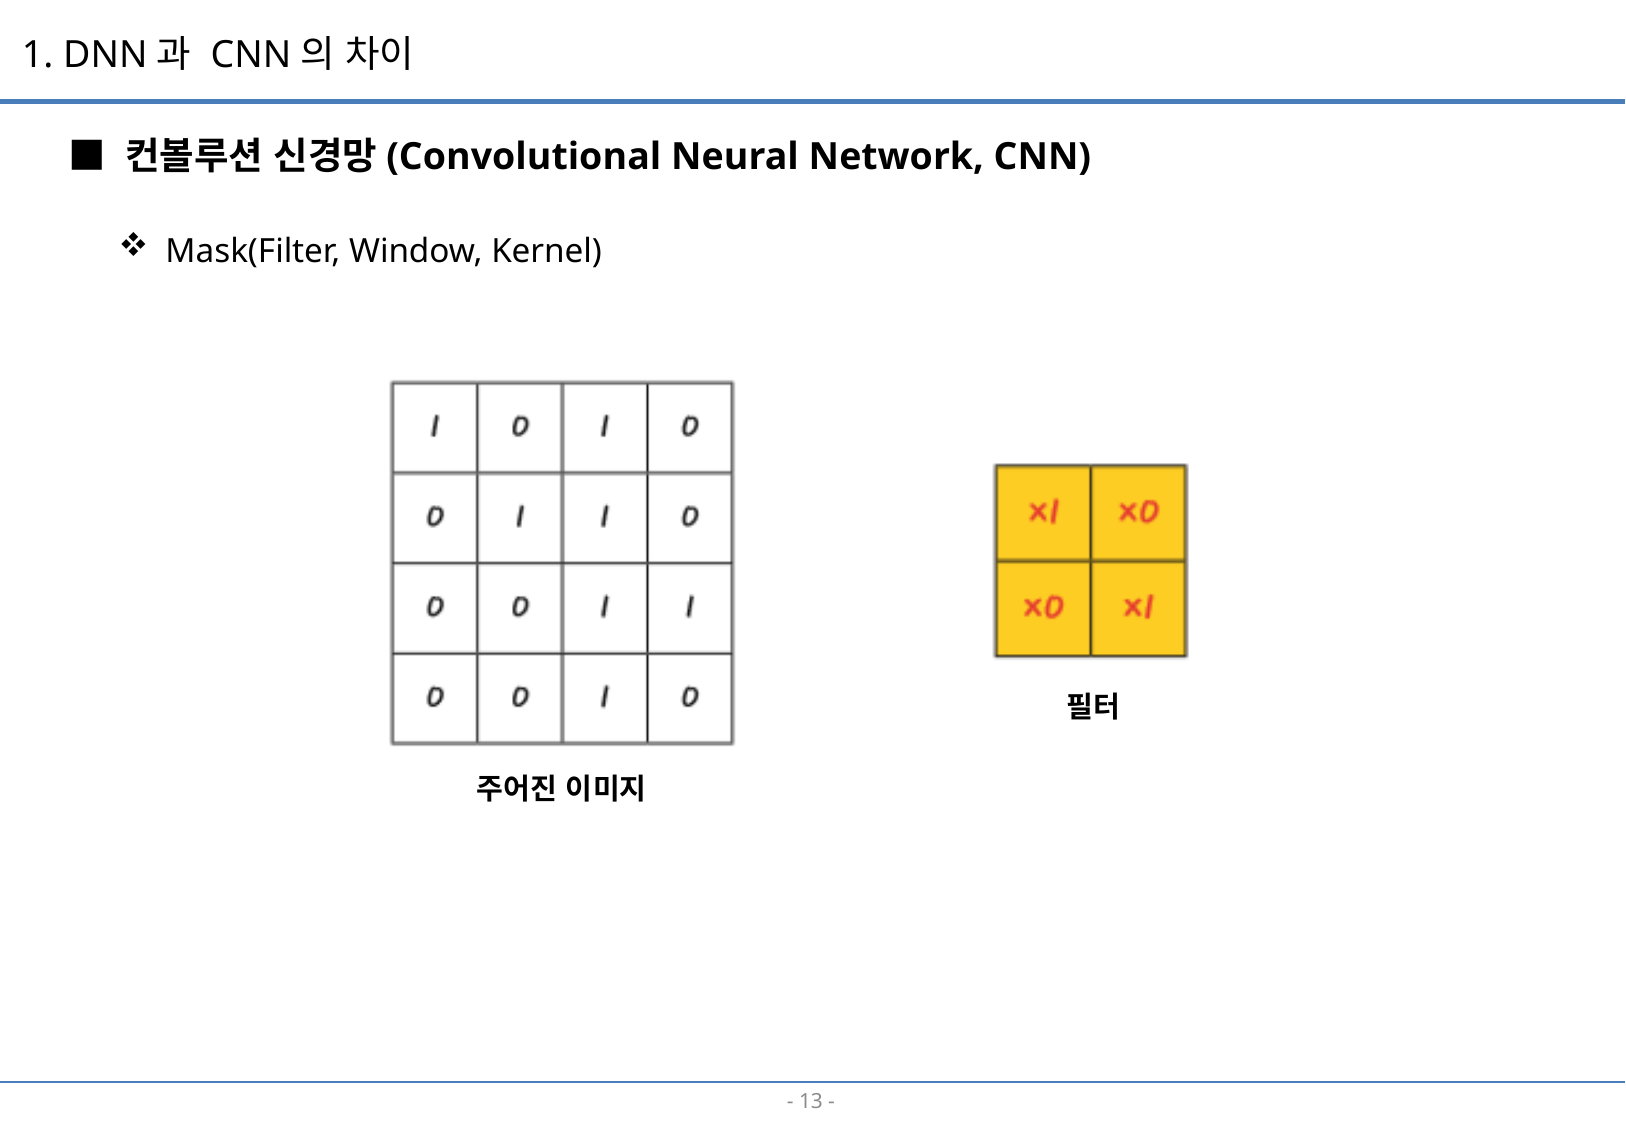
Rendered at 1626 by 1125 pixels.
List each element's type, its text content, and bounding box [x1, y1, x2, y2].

text_box 1. DNN과 CNN의 차이 [7, 22, 430, 82]
text_box ■ 컨볼루션 신경망(Convolutional Neural Network, CNN) [53, 101, 1616, 185]
text_box 주어진 이미지 [462, 765, 663, 813]
text_box 필터 [1051, 680, 1136, 731]
text_box Mask(Filter, Window, Kernel) [103, 201, 1510, 276]
slide_number - 12 - [621, 1082, 1001, 1122]
picture [989, 455, 1201, 670]
picture [383, 368, 744, 757]
